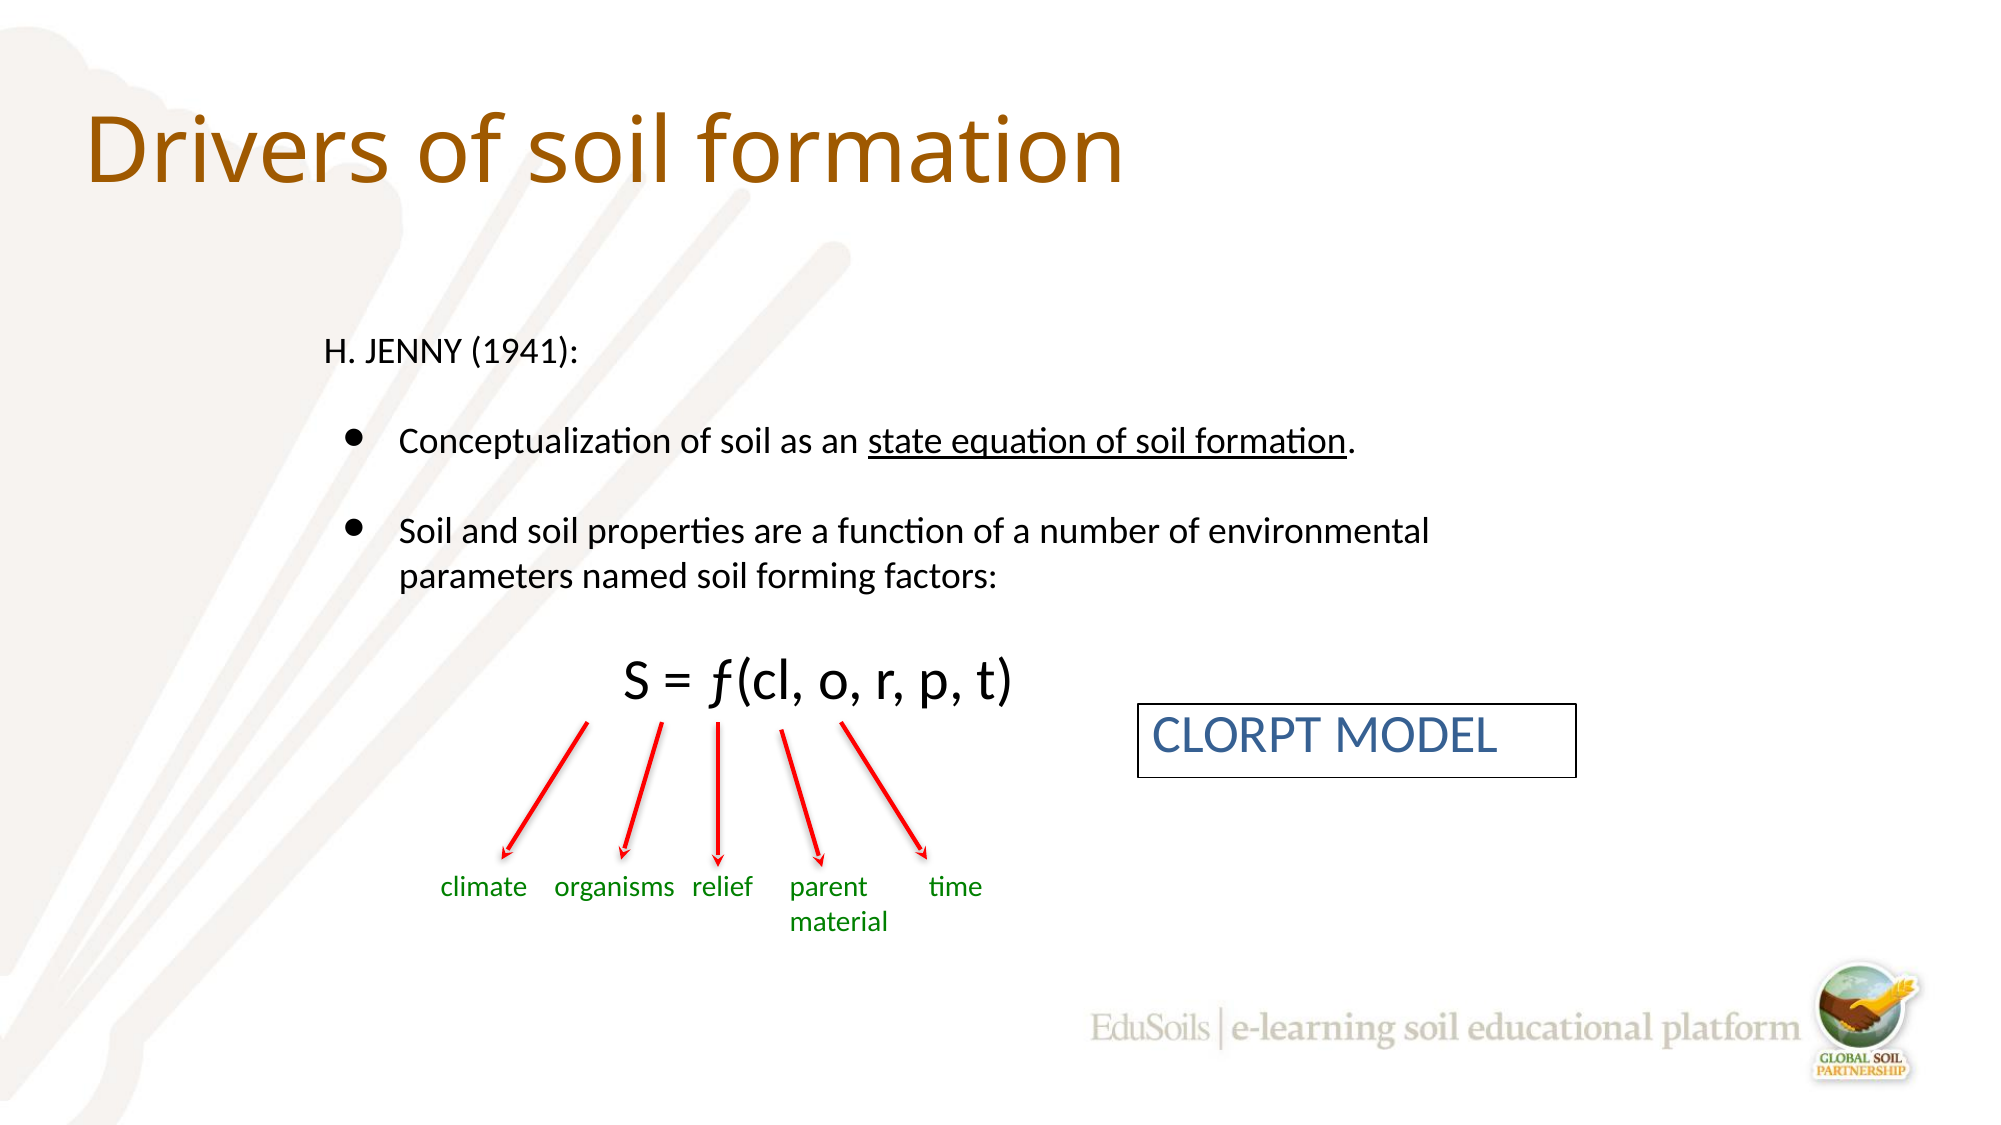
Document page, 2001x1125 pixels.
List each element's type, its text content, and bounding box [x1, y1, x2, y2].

slide_number ‹#› [1853, 1019, 1974, 1106]
picture [0, 0, 2001, 1125]
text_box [425, 721, 1001, 942]
title Drivers of soil formation [68, 75, 1932, 176]
text_box H. JENNY (1941): Conceptualization of soil as an state equation of soil formation. Soil and soil properties are a function of a number of environmental parameters named soil forming factors: S = ƒ(cl, o, r, p, t) [309, 318, 1490, 632]
text_box CLORPT MODEL [1137, 704, 1576, 778]
